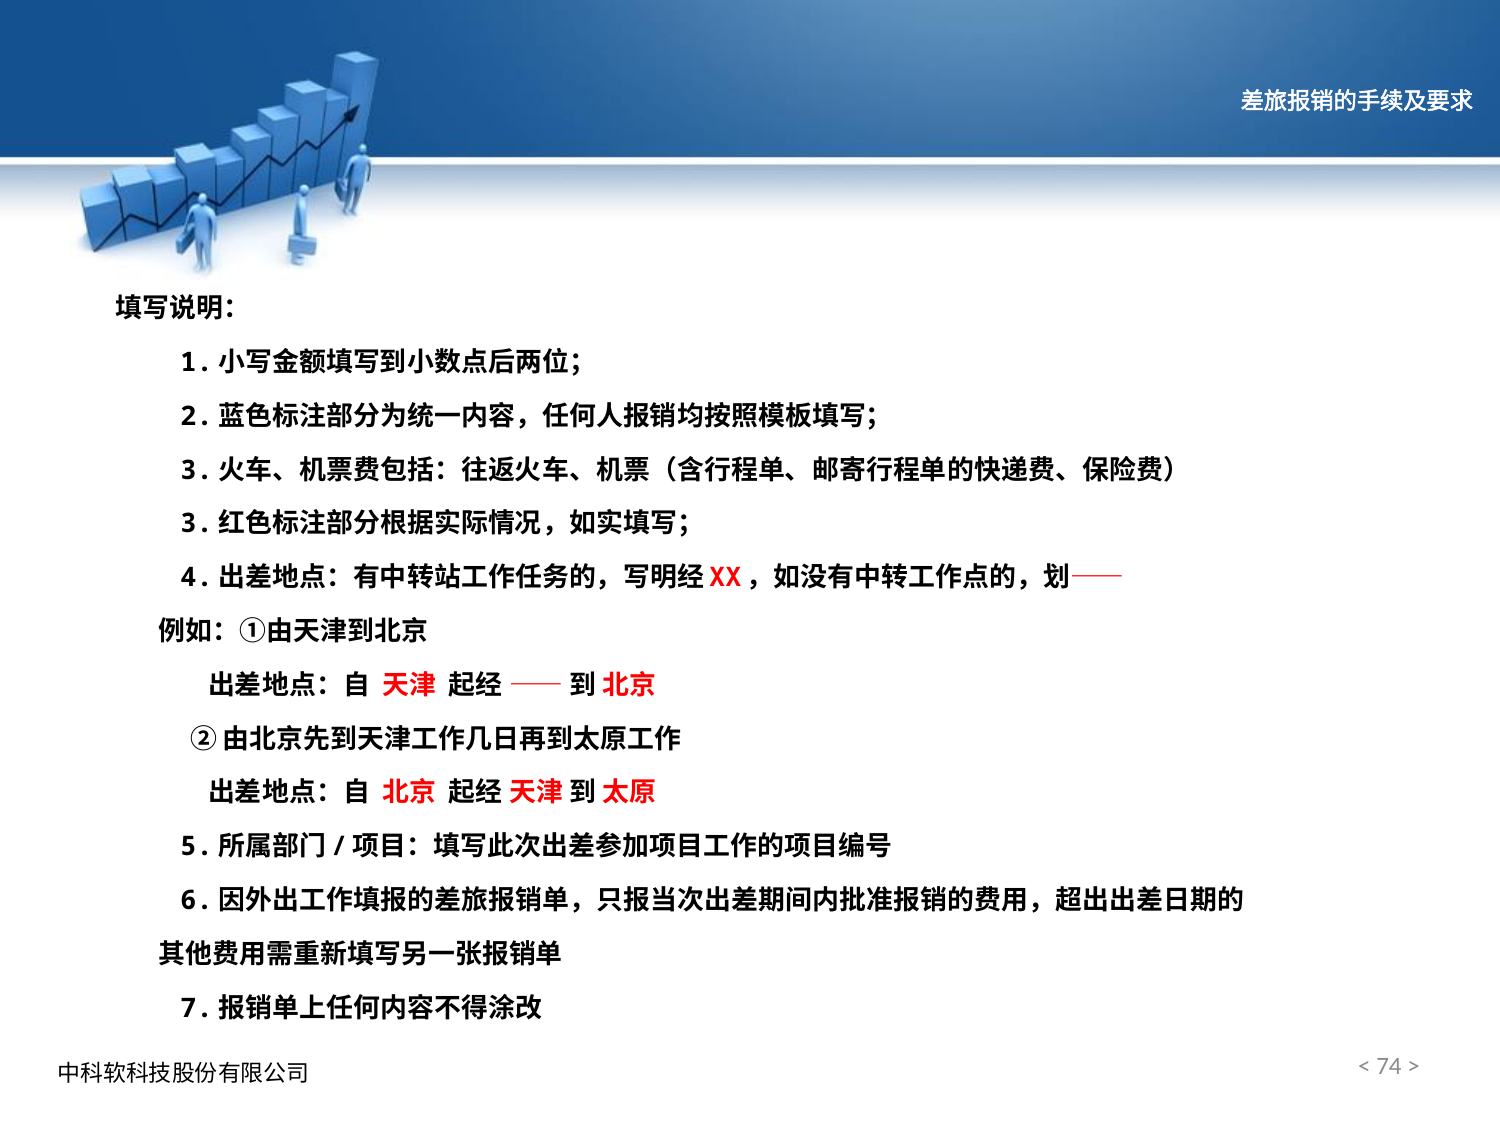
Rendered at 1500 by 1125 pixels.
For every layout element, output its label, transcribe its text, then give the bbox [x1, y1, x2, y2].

picture [0, 0, 1500, 1125]
title 差旅报销的手续及要求 [383, 78, 1489, 149]
list 填写说明： 1.小写金额填写到小数点后两位； 2.蓝色标注部分为统一内容，任何人报销均按照模板填写； 3.火车、机票费包括：往返火车、机票（含行程单、邮寄行程单的快递费、保险费） 3.红色标注部分根据实际情况，如实填写； 4.出差地点：有中转站工作任务的，写明经XX，如没有中转工作点的，划—— 例如：①由天津到北京 出差地点：自 天津 起经 —— 到 北京 ②由北京先到天津工作几日再到太原工作 出差地点：自 北京 起经 天津 到 太原 5.所属部门/项目：填写此次出差参加项目工作的项目编号 6.因外出工作填报的差旅报销单，只报当次出差期间内批准报销的费用，超出出差日期的 其他费用需重新填写另一张报销单 7.报销单上任何内容不得涂改 [100, 267, 1436, 1035]
